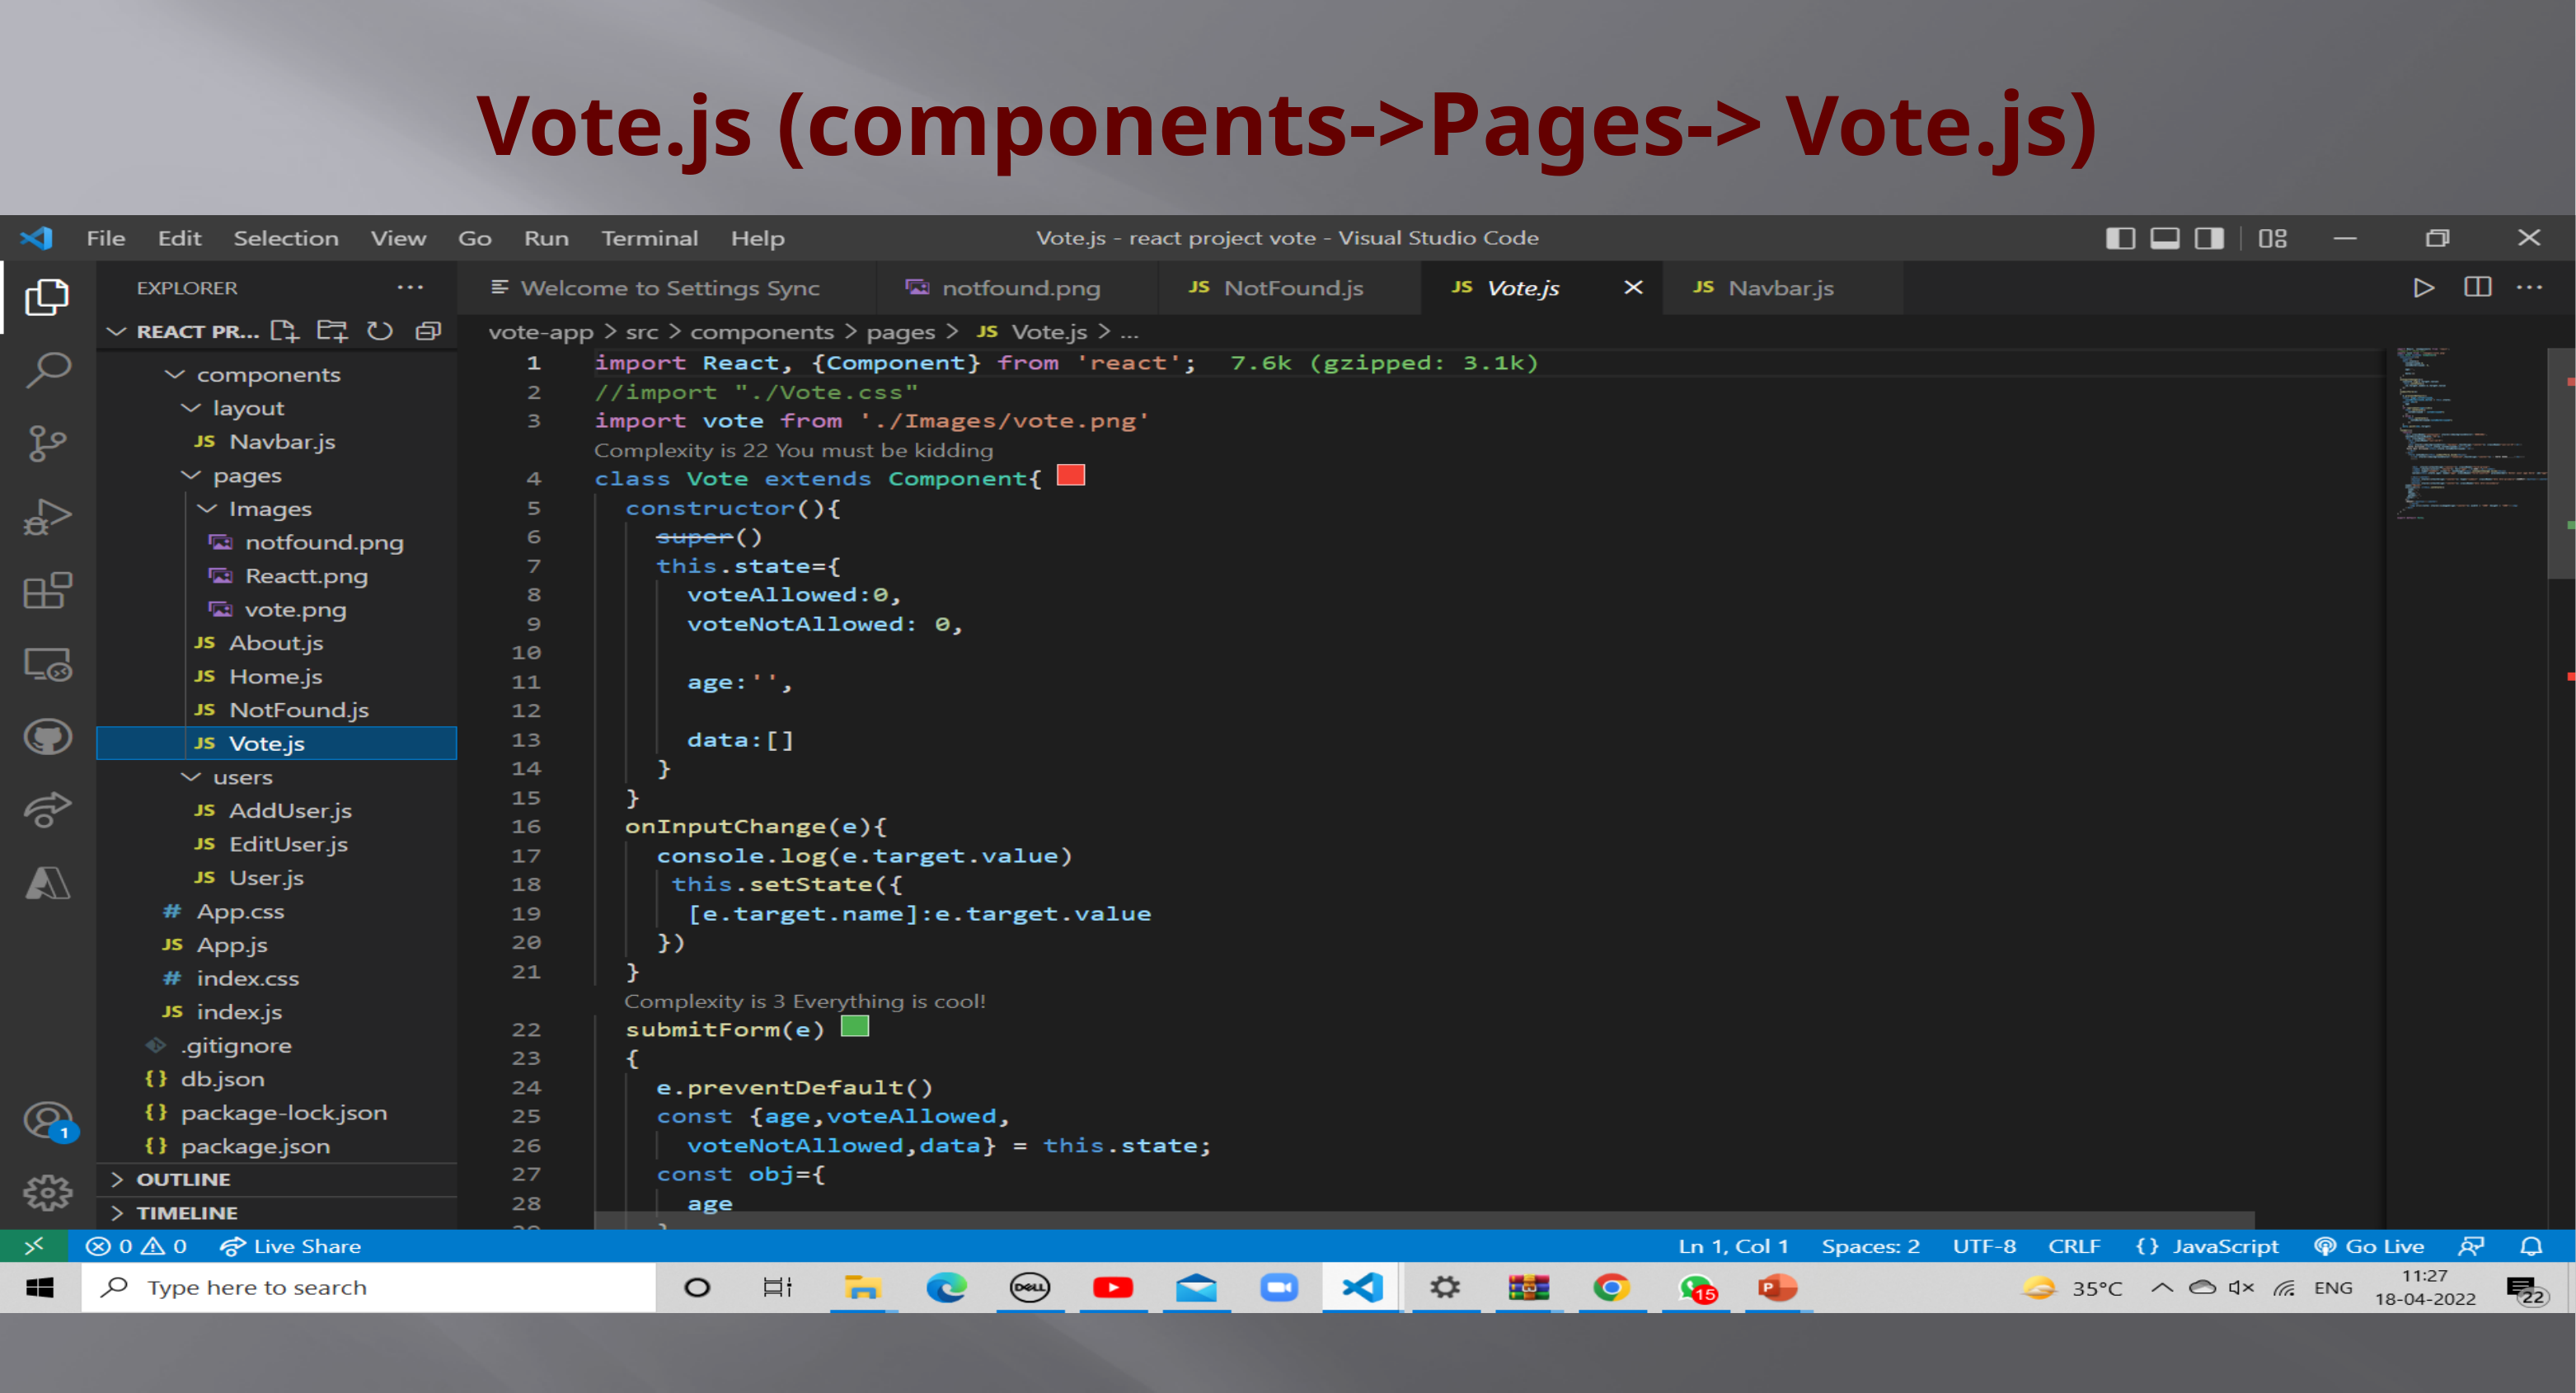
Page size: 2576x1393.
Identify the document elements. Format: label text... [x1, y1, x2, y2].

title Vote.js (components->Pages-> Vote.js) [129, 55, 2447, 185]
picture [0, 215, 2576, 1313]
